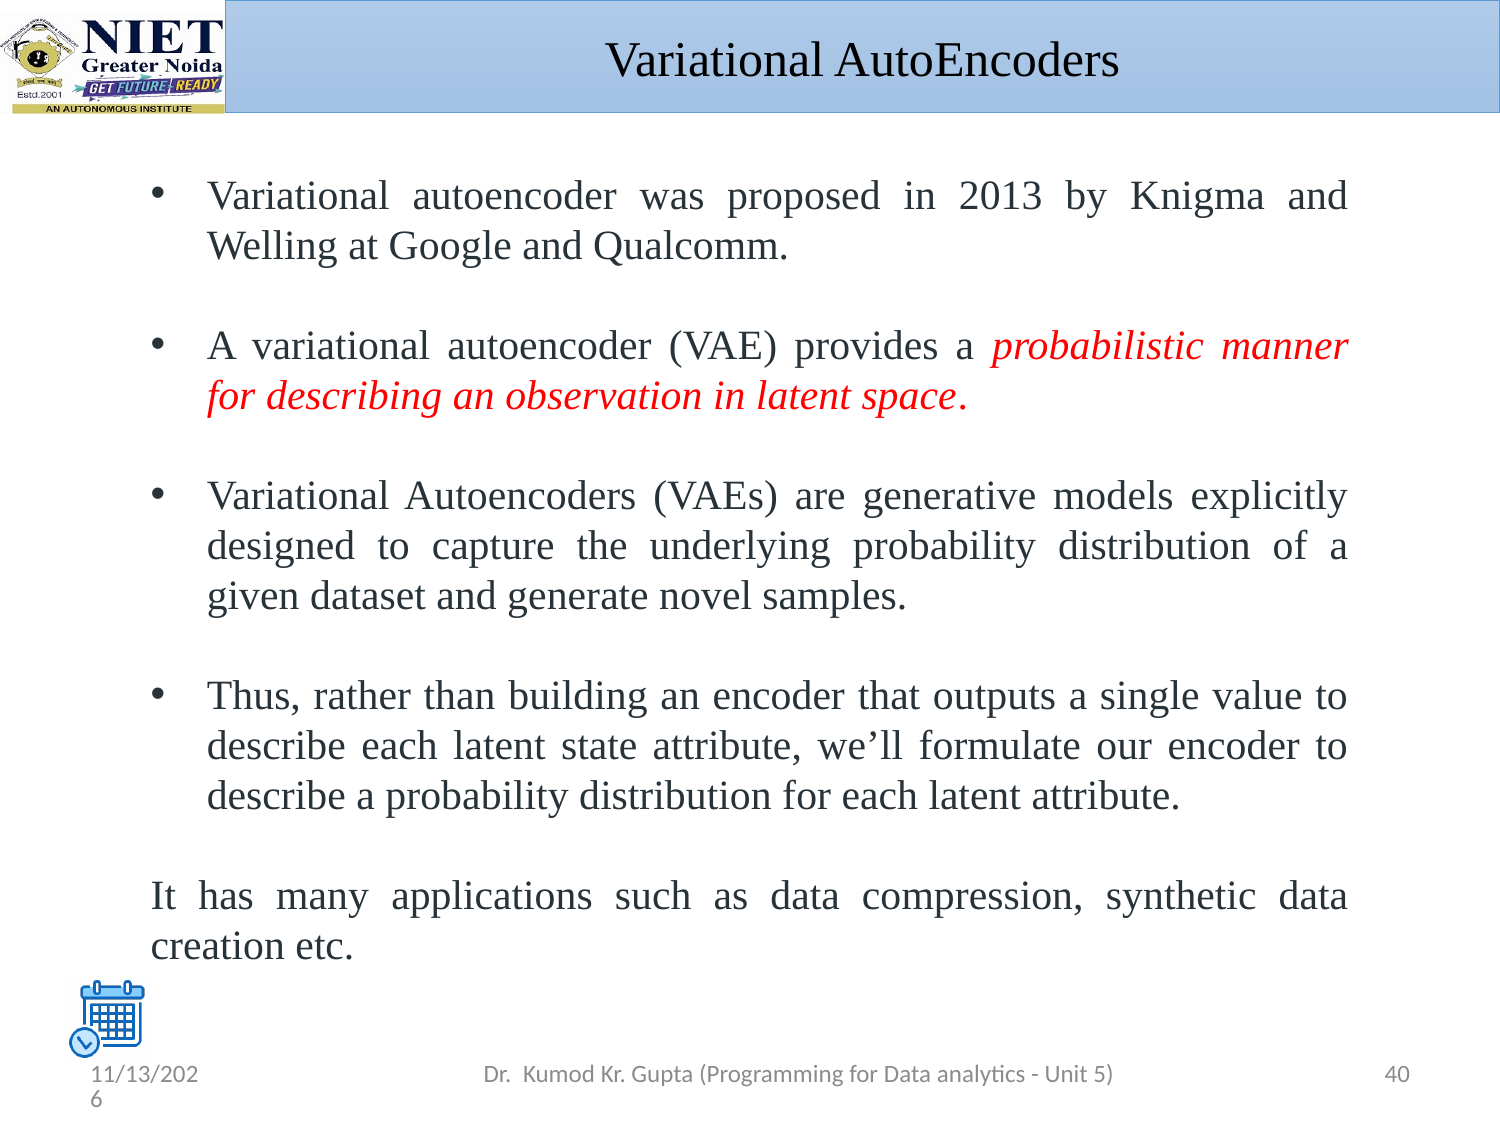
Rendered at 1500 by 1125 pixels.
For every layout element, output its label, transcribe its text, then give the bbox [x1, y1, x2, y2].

text_box Variational autoencoder was proposed in 2013 by Knigma and Welling at Google and Qualcomm. A variational autoencoder (VAE) provides a probabilistic manner for describing an observation in latent space. Variational Autoencoders (VAEs) are generative models explicitly designed to capture the underlying probability distribution of a given dataset and generate novel samples. Thus, rather than building an encoder that outputs a single value to describe each latent state attribute, we’ll formulate our encoder to describe a probability distribution for each latent attribute. It has many applications such as data compression, synthetic data creation etc. [135, 160, 1364, 976]
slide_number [75, 1042, 225, 1103]
picture [0, 0, 225, 141]
picture [62, 974, 151, 1063]
footer Dr. Kumod Kr. Gupta (Programming for Data analytics - Unit 5) [384, 1042, 1214, 1103]
slide_number 40 [1304, 1042, 1425, 1103]
title Variational AutoEncoders [225, 0, 1500, 113]
